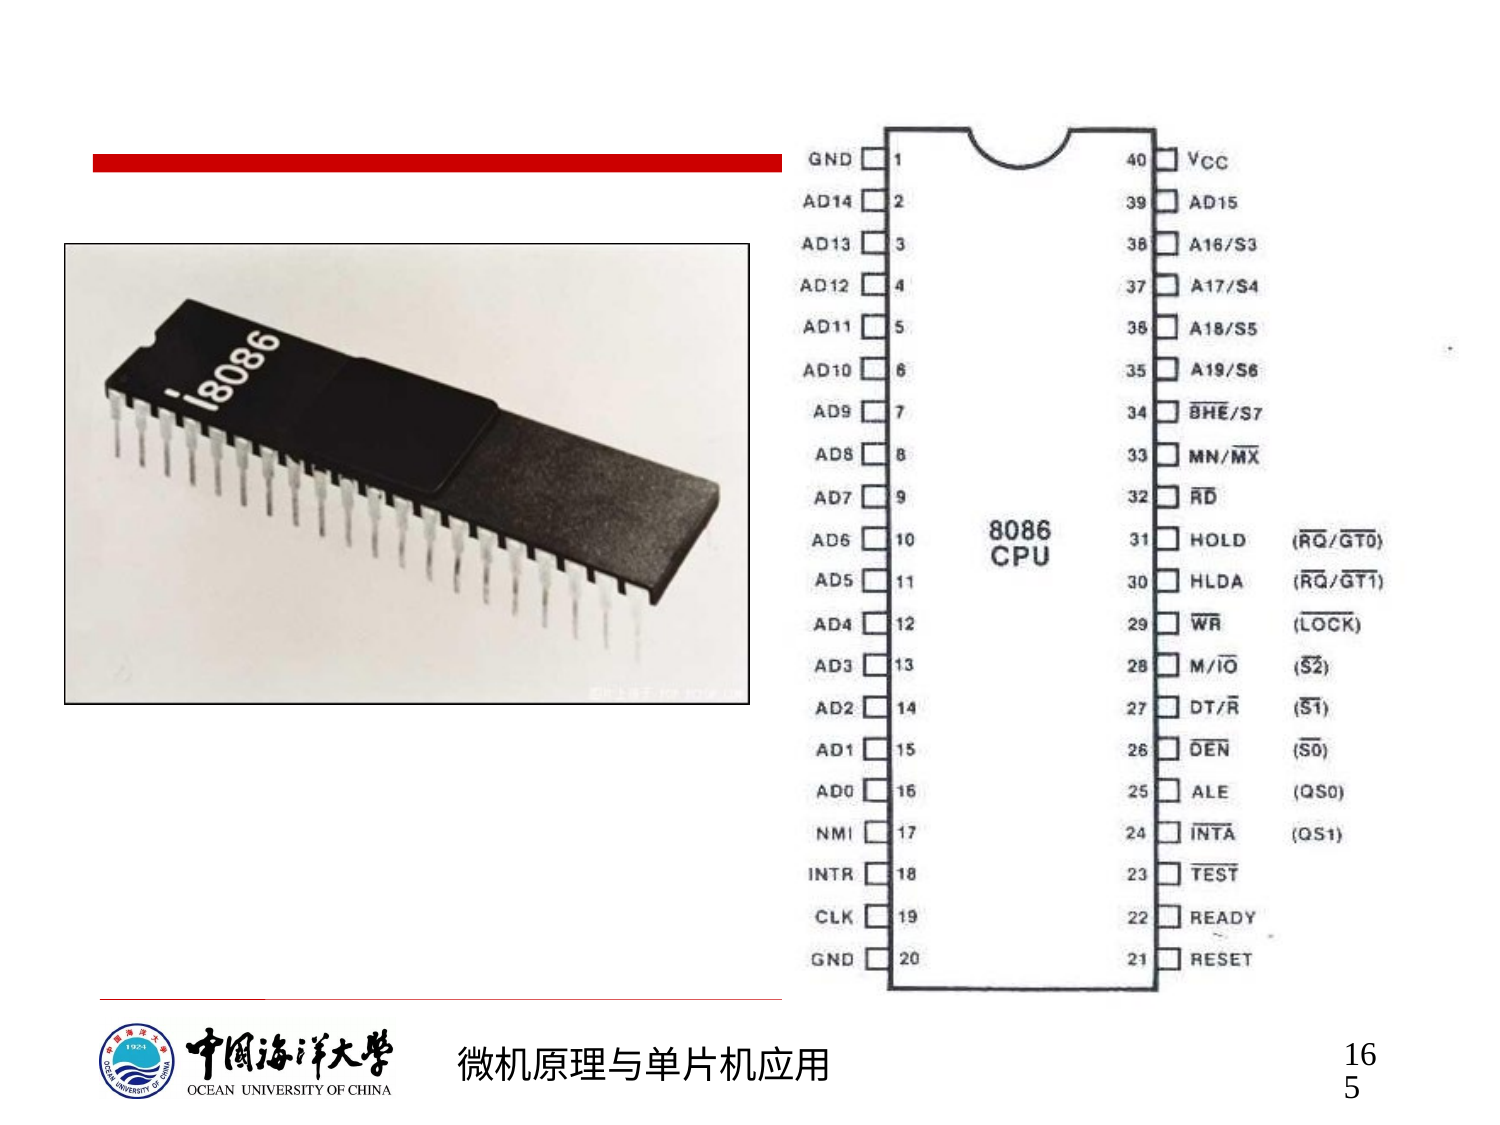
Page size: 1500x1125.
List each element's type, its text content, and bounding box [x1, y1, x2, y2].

picture [781, 113, 1500, 1019]
picture [99, 1017, 396, 1099]
picture [64, 243, 751, 705]
slide_number 165 [1328, 1026, 1407, 1103]
